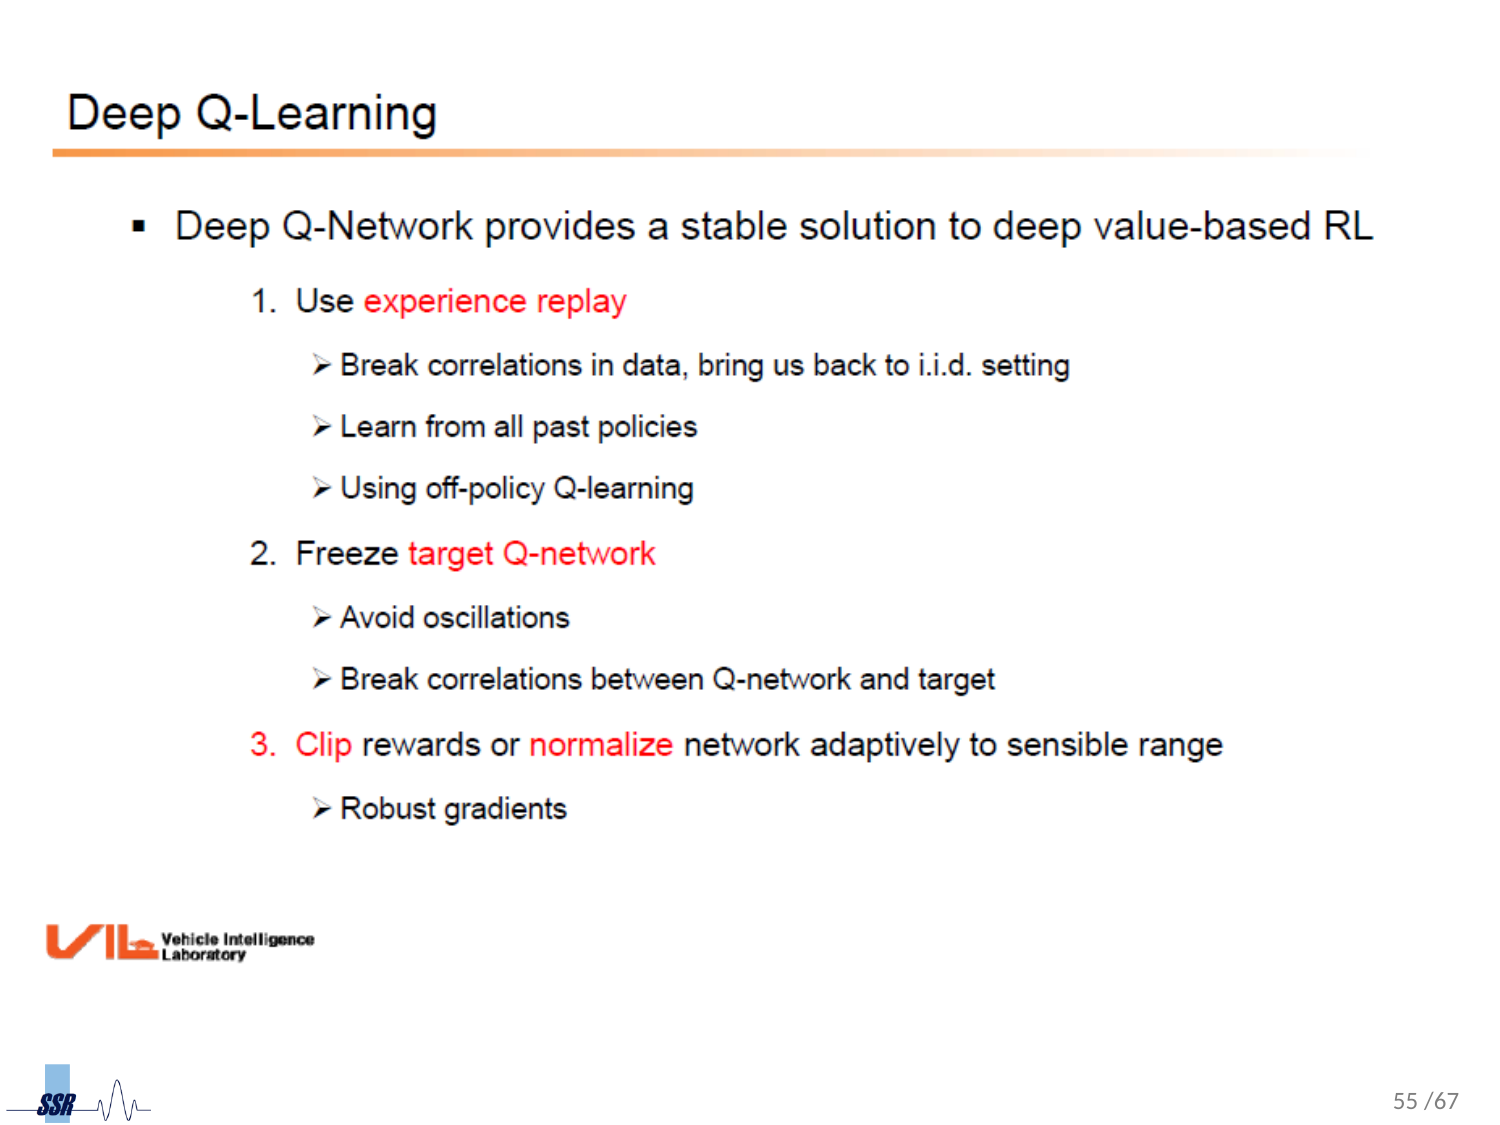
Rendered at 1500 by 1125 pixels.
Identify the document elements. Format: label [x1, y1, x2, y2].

picture [39, 52, 1500, 999]
picture [1, 1062, 151, 1125]
